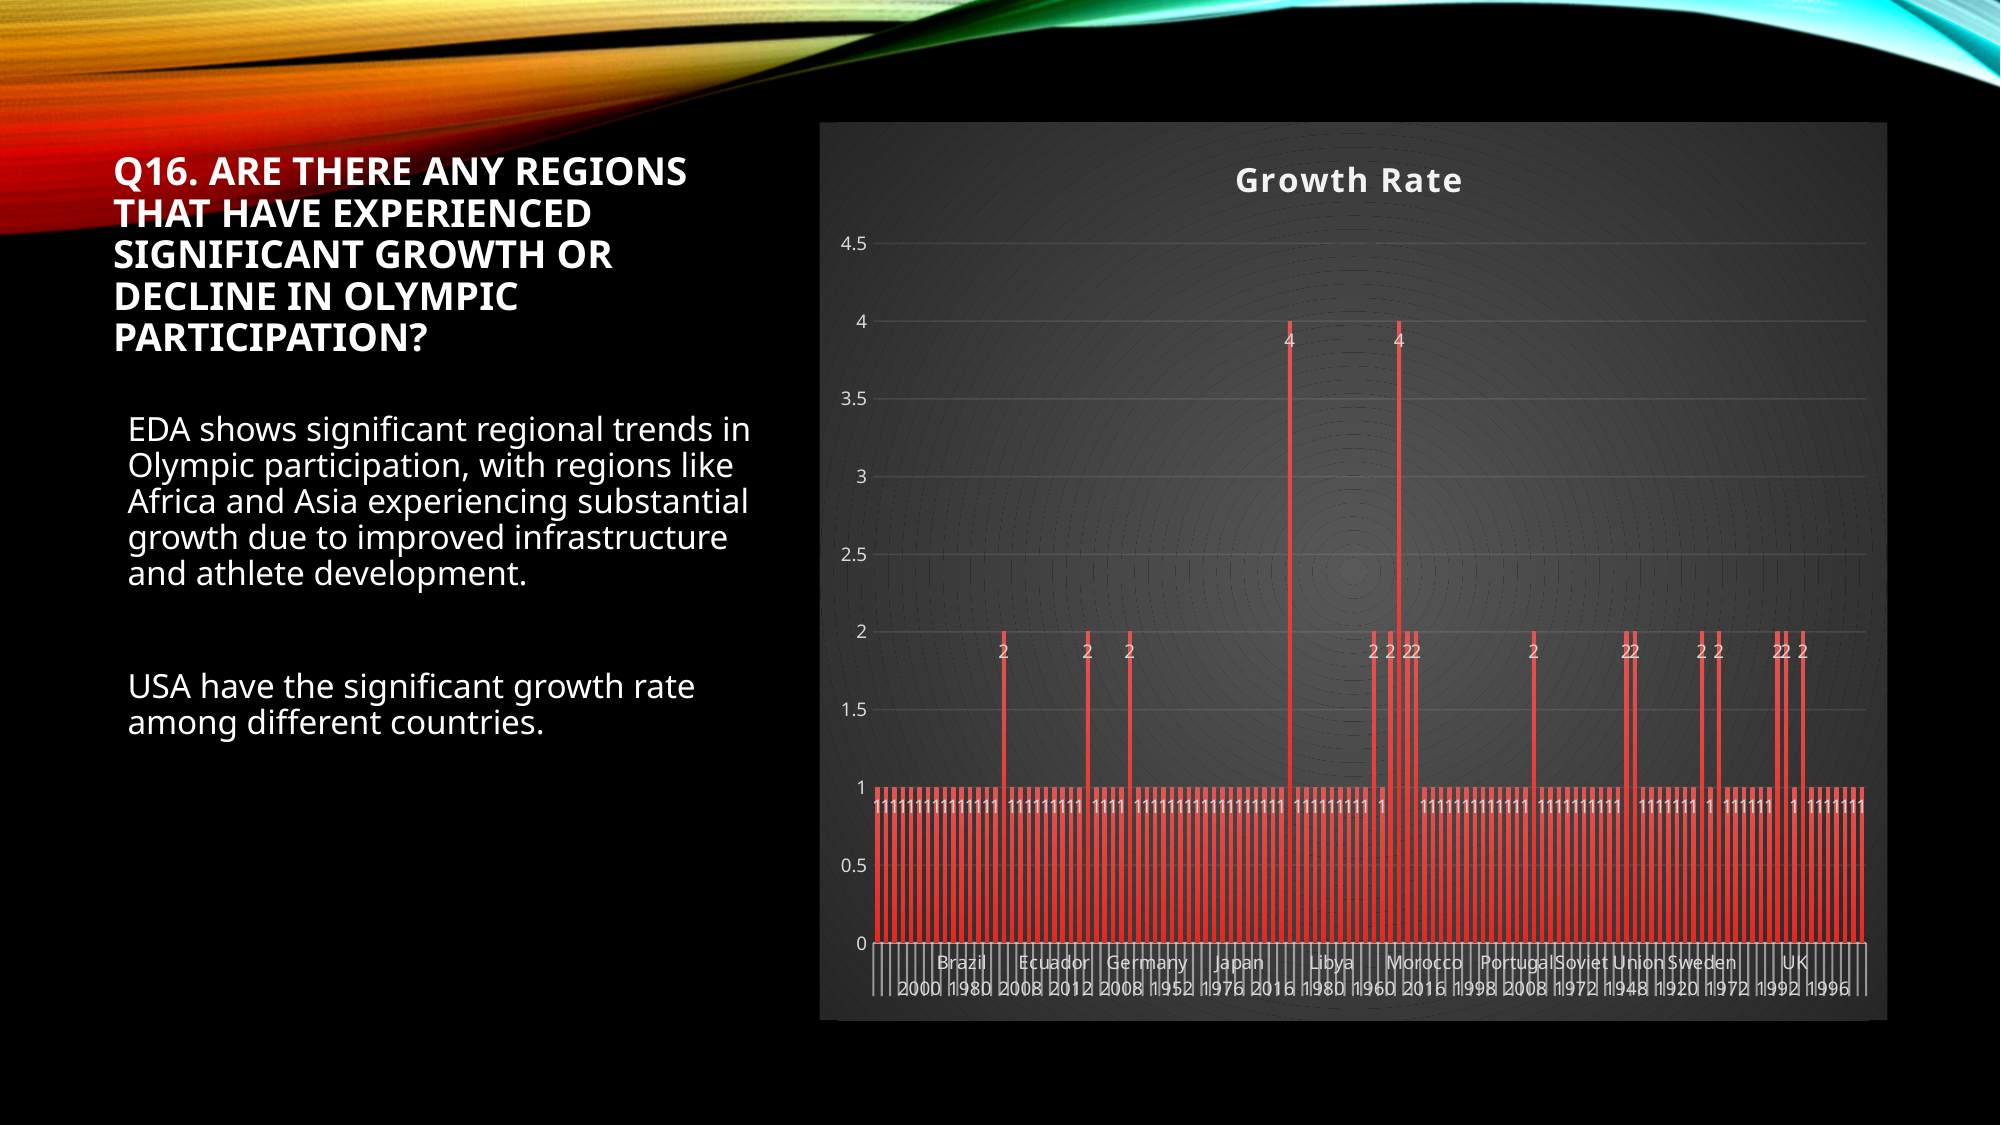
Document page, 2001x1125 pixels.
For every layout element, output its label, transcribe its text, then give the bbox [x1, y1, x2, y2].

picture [0, 0, 2000, 237]
chart [819, 122, 1888, 1021]
list EDA shows significant regional trends in Olympic participation, with regions like Africa and Asia experiencing substantial growth due to improved infrastructure and athlete development. USA have the significant growth rate among different countries. [112, 405, 788, 1021]
title Q16. Are there any regions that have experienced significant growth or decline in Olympic participation? [98, 142, 774, 406]
